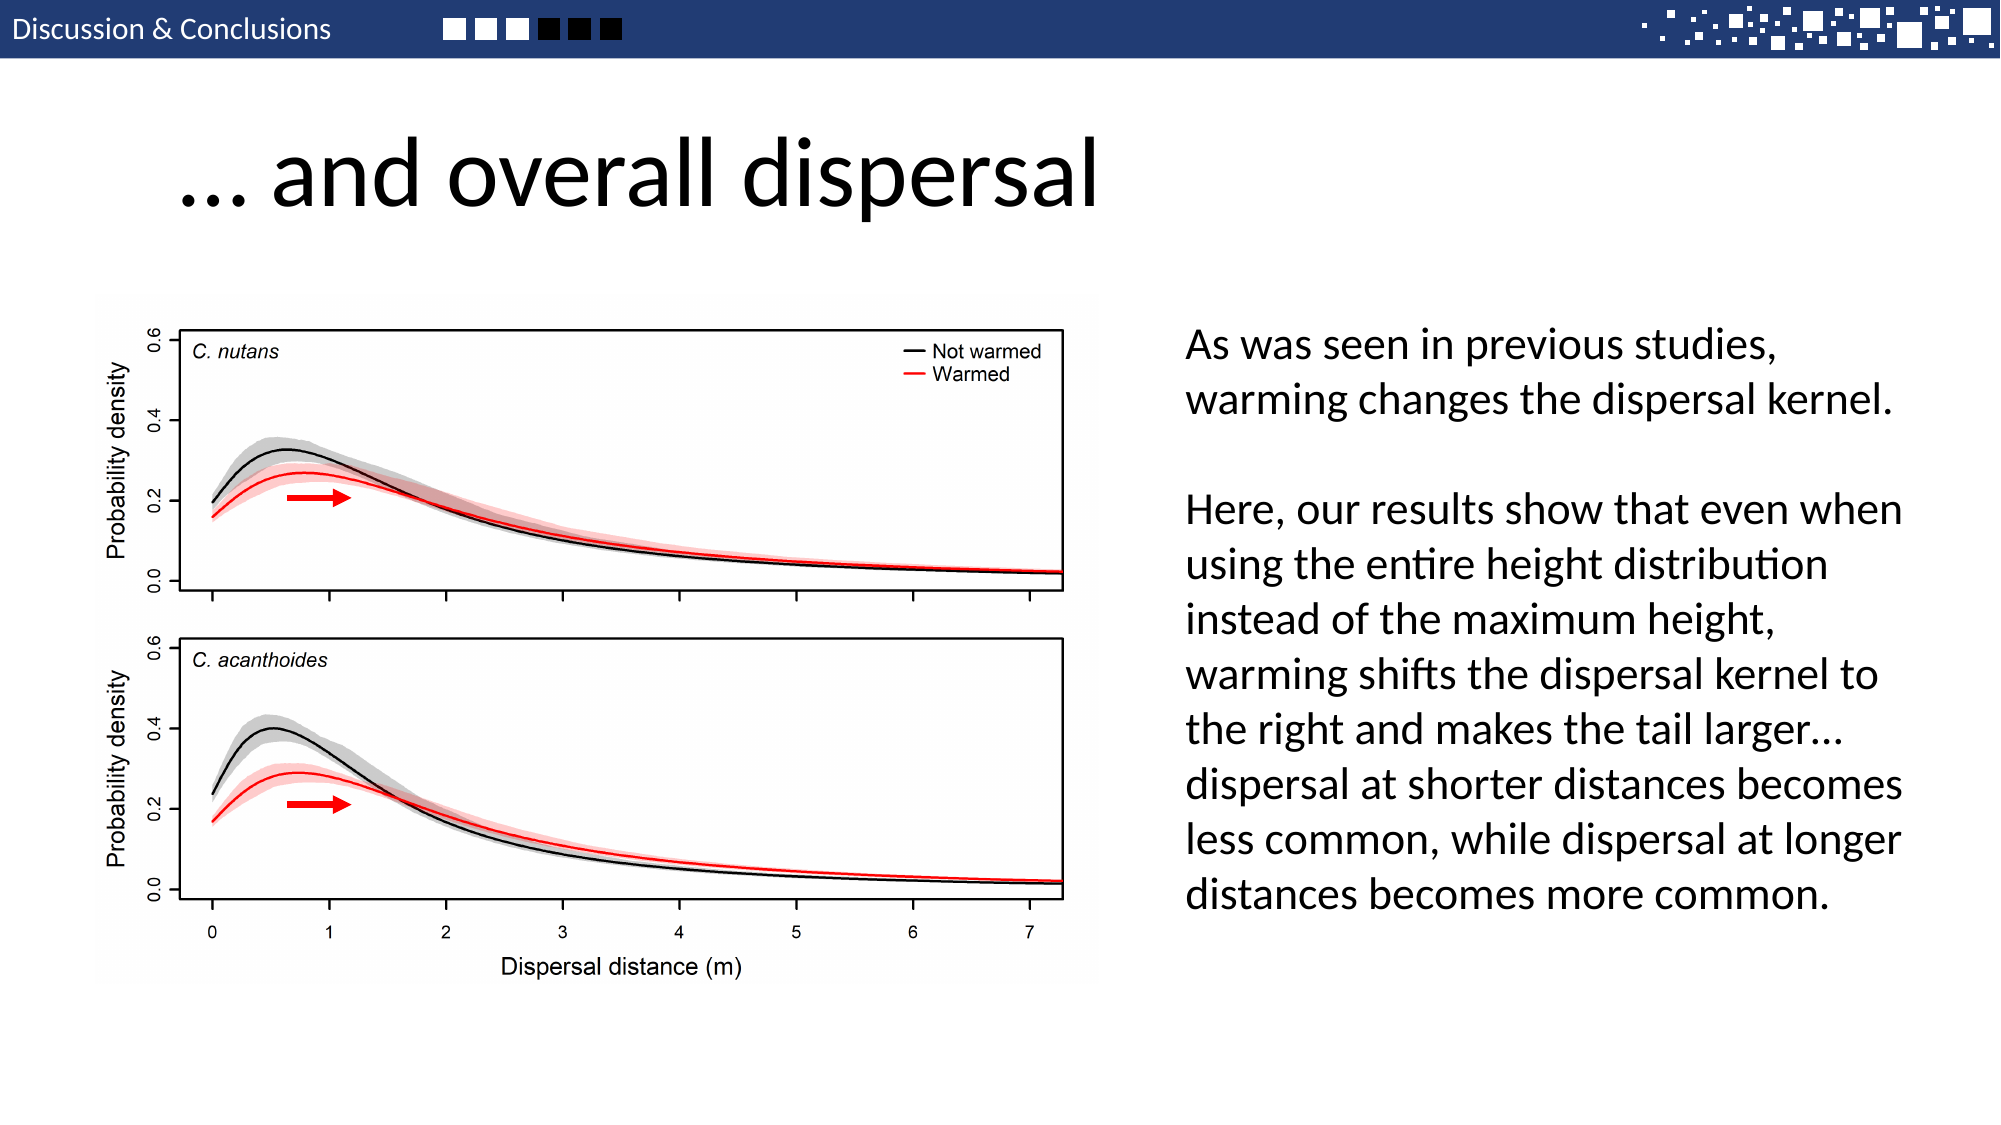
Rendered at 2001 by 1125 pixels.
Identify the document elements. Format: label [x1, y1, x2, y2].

text_box [1170, 306, 1939, 926]
text_box [164, 98, 1555, 234]
picture [95, 294, 1099, 984]
text_box [0, 0, 2000, 59]
